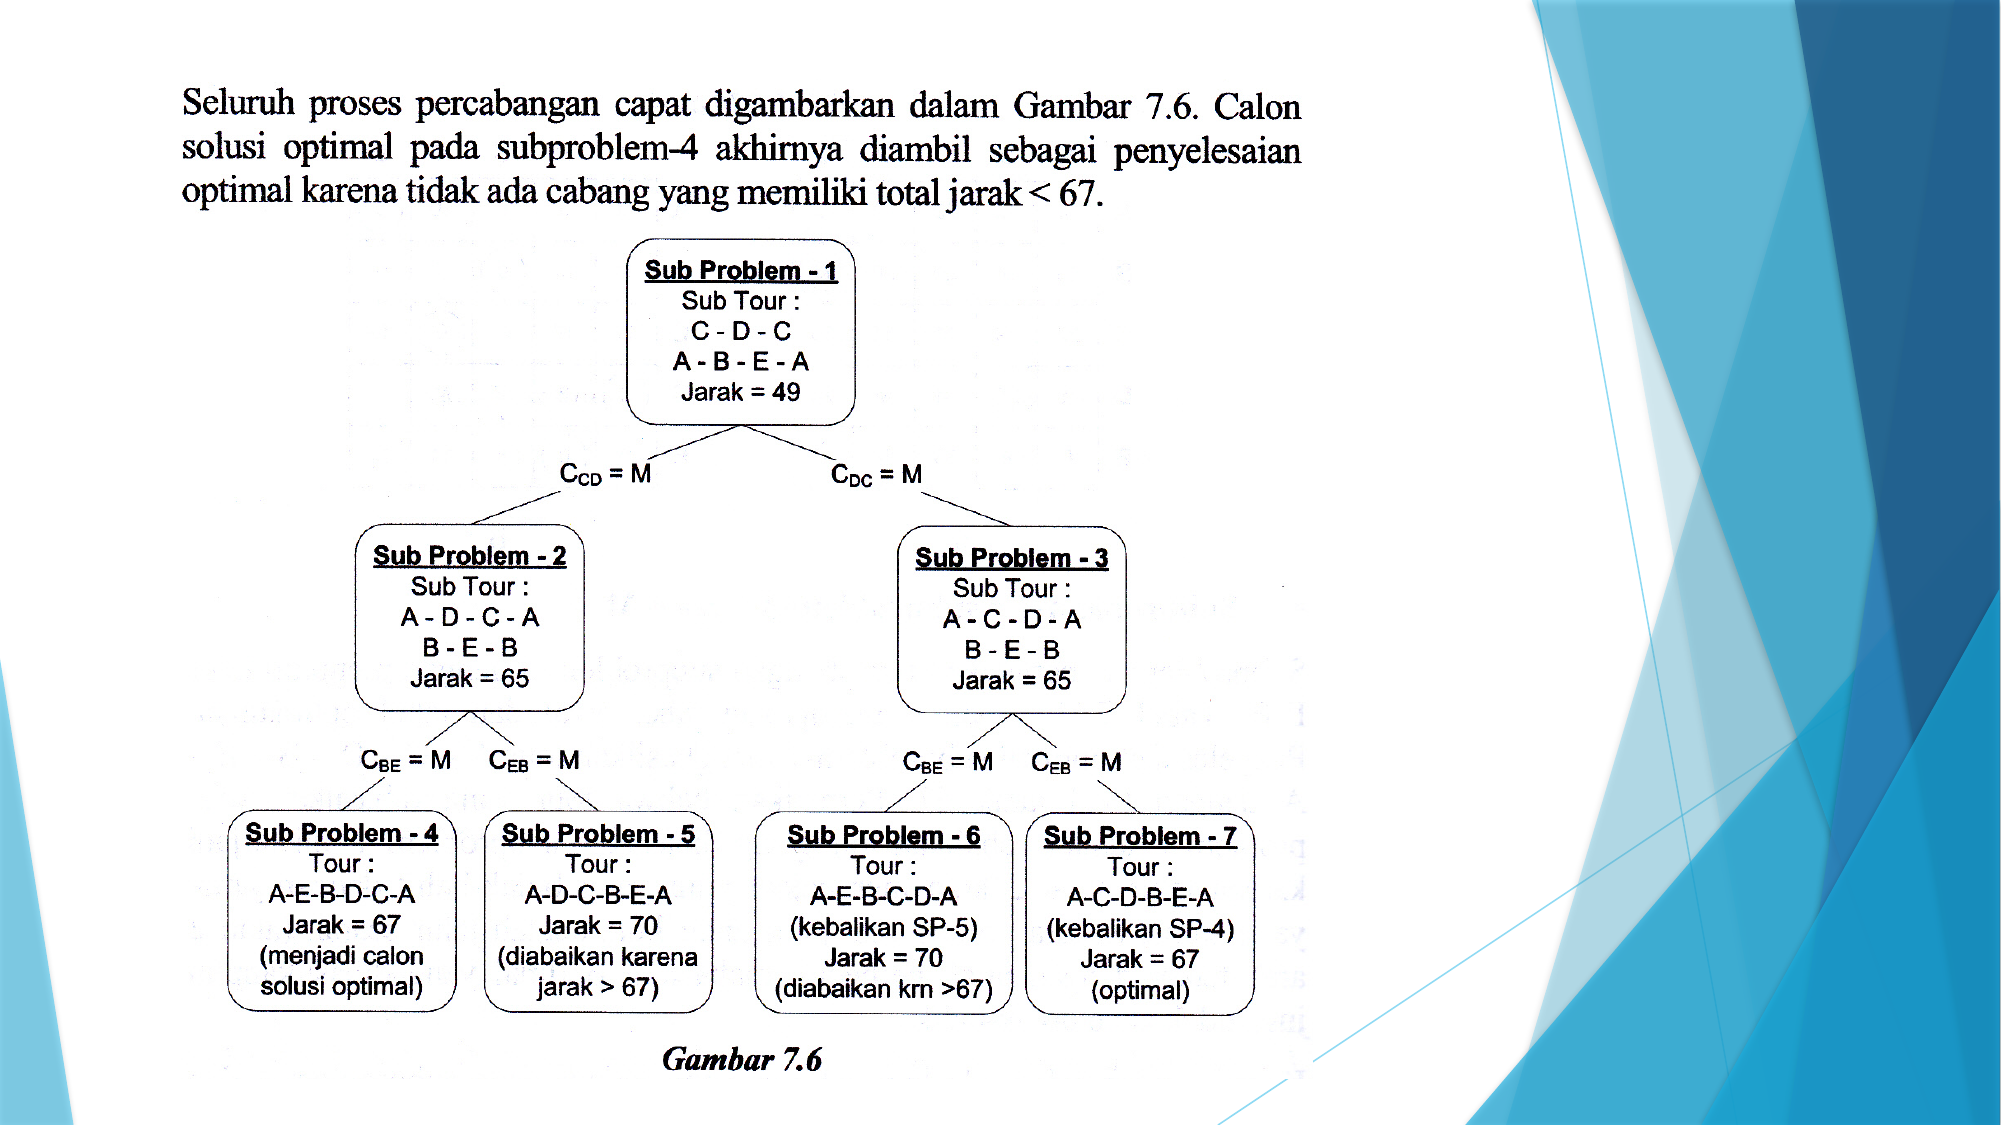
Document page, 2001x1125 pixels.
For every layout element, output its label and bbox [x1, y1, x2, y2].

picture [172, 79, 1314, 1080]
